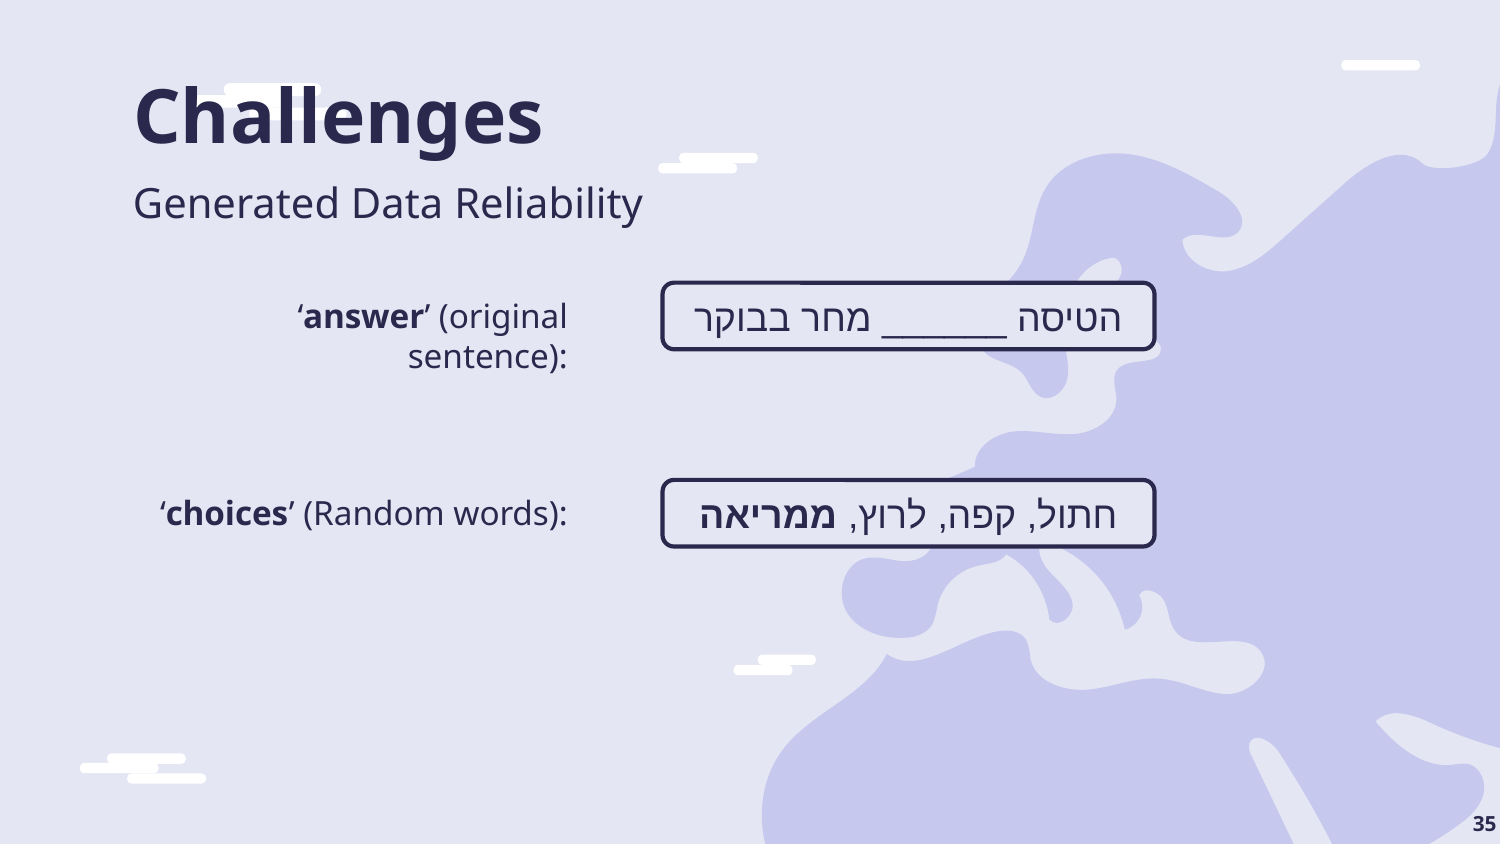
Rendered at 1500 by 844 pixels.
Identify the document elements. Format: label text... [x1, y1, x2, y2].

text_box Generated Data Reliability [118, 169, 928, 719]
text_box הטיסה ______ מחר בבוקר [660, 280, 1157, 352]
text_box ‘answer’ (original sentence): [118, 287, 583, 345]
text_box חתול, קפה, לרוץ, ממריאה [660, 477, 1157, 549]
text_box 35 [1458, 803, 1500, 844]
text_box ‘choices’ (Random words): [118, 485, 583, 542]
title Challenges [118, 63, 1382, 165]
